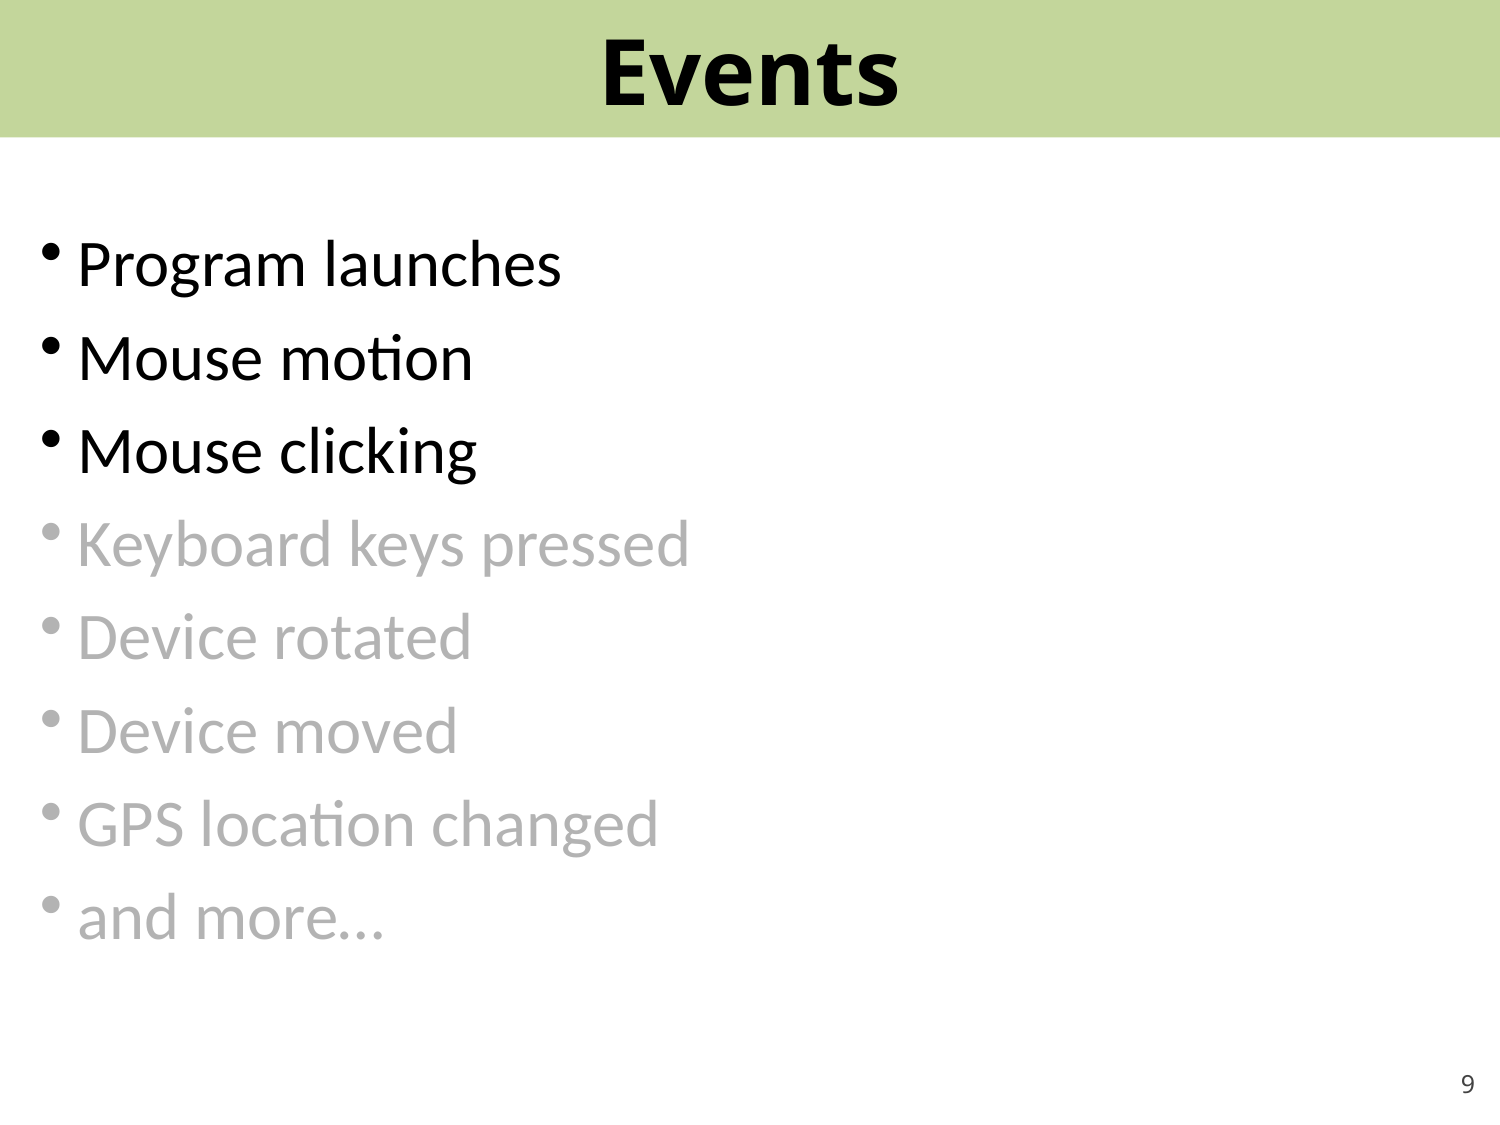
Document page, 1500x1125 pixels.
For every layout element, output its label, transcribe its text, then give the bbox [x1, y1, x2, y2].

list Program launches Mouse motion Mouse clicking Keyboard keys pressed Device rotated Device moved GPS location changed and more… [24, 212, 1475, 1063]
title Events [75, 0, 1425, 138]
